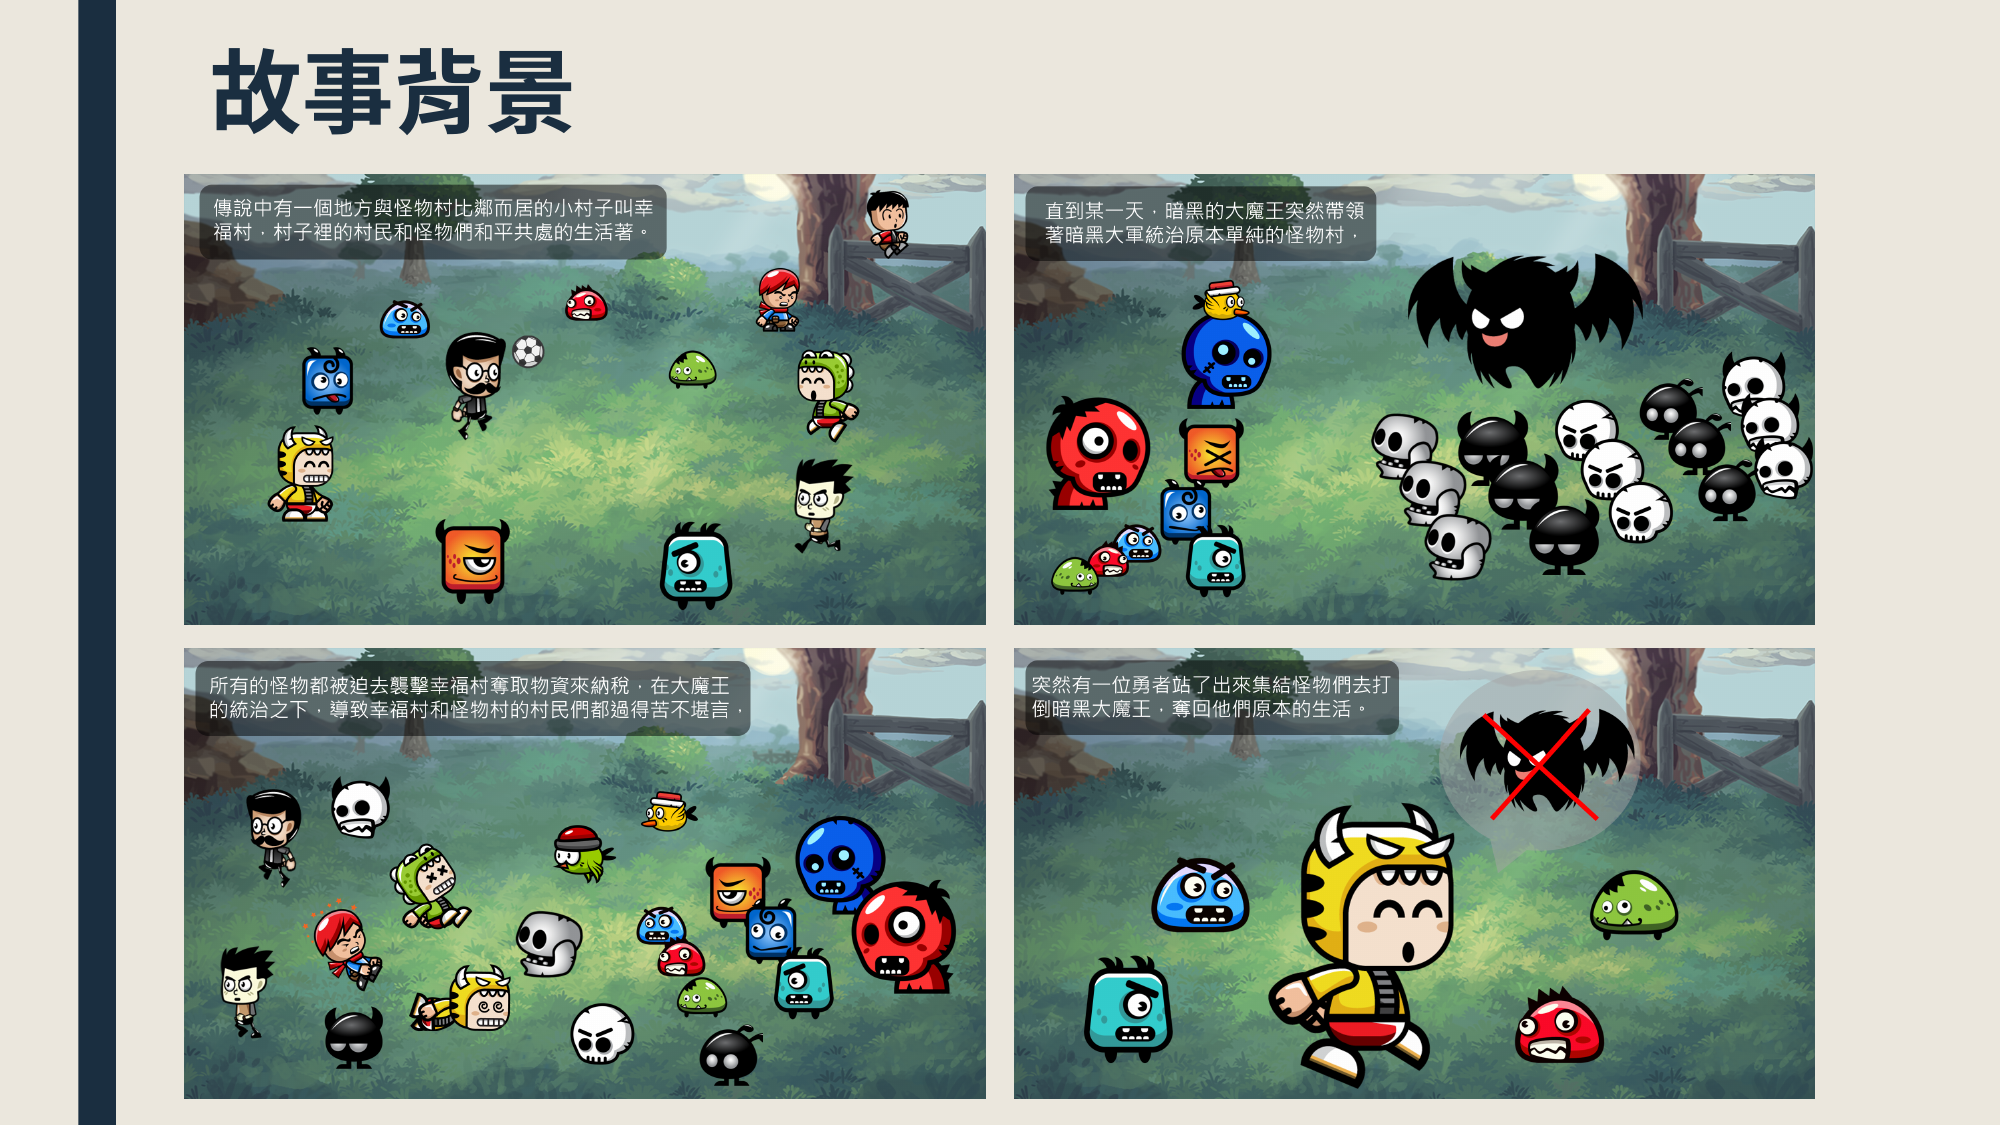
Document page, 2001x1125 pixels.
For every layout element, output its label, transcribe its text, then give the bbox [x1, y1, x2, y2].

title 故事背景 [195, 40, 1866, 286]
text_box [184, 174, 1815, 1099]
